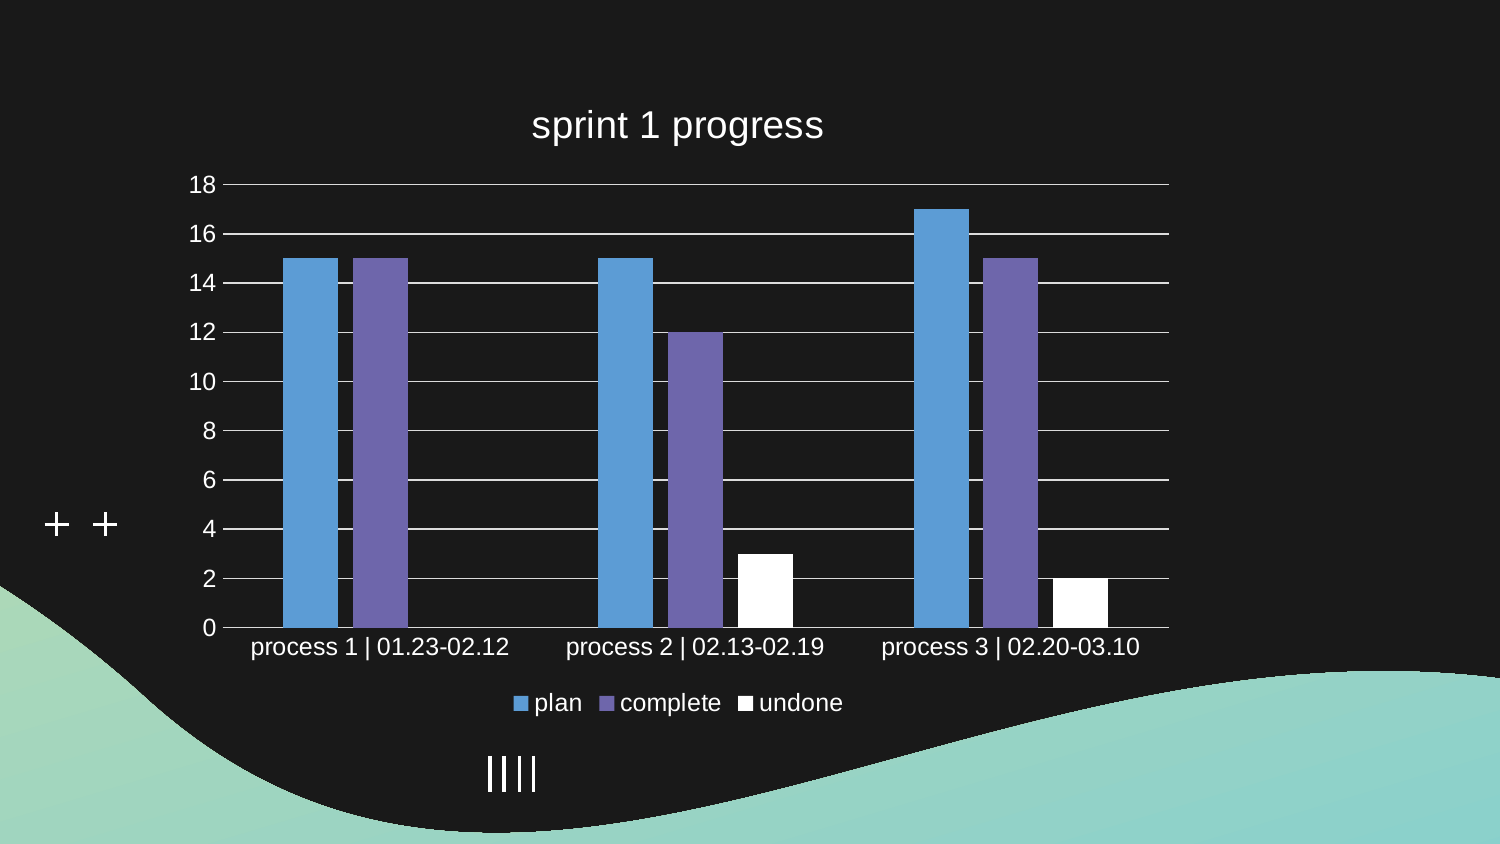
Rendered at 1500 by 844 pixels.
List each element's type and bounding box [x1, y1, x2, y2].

chart [167, 69, 1190, 723]
